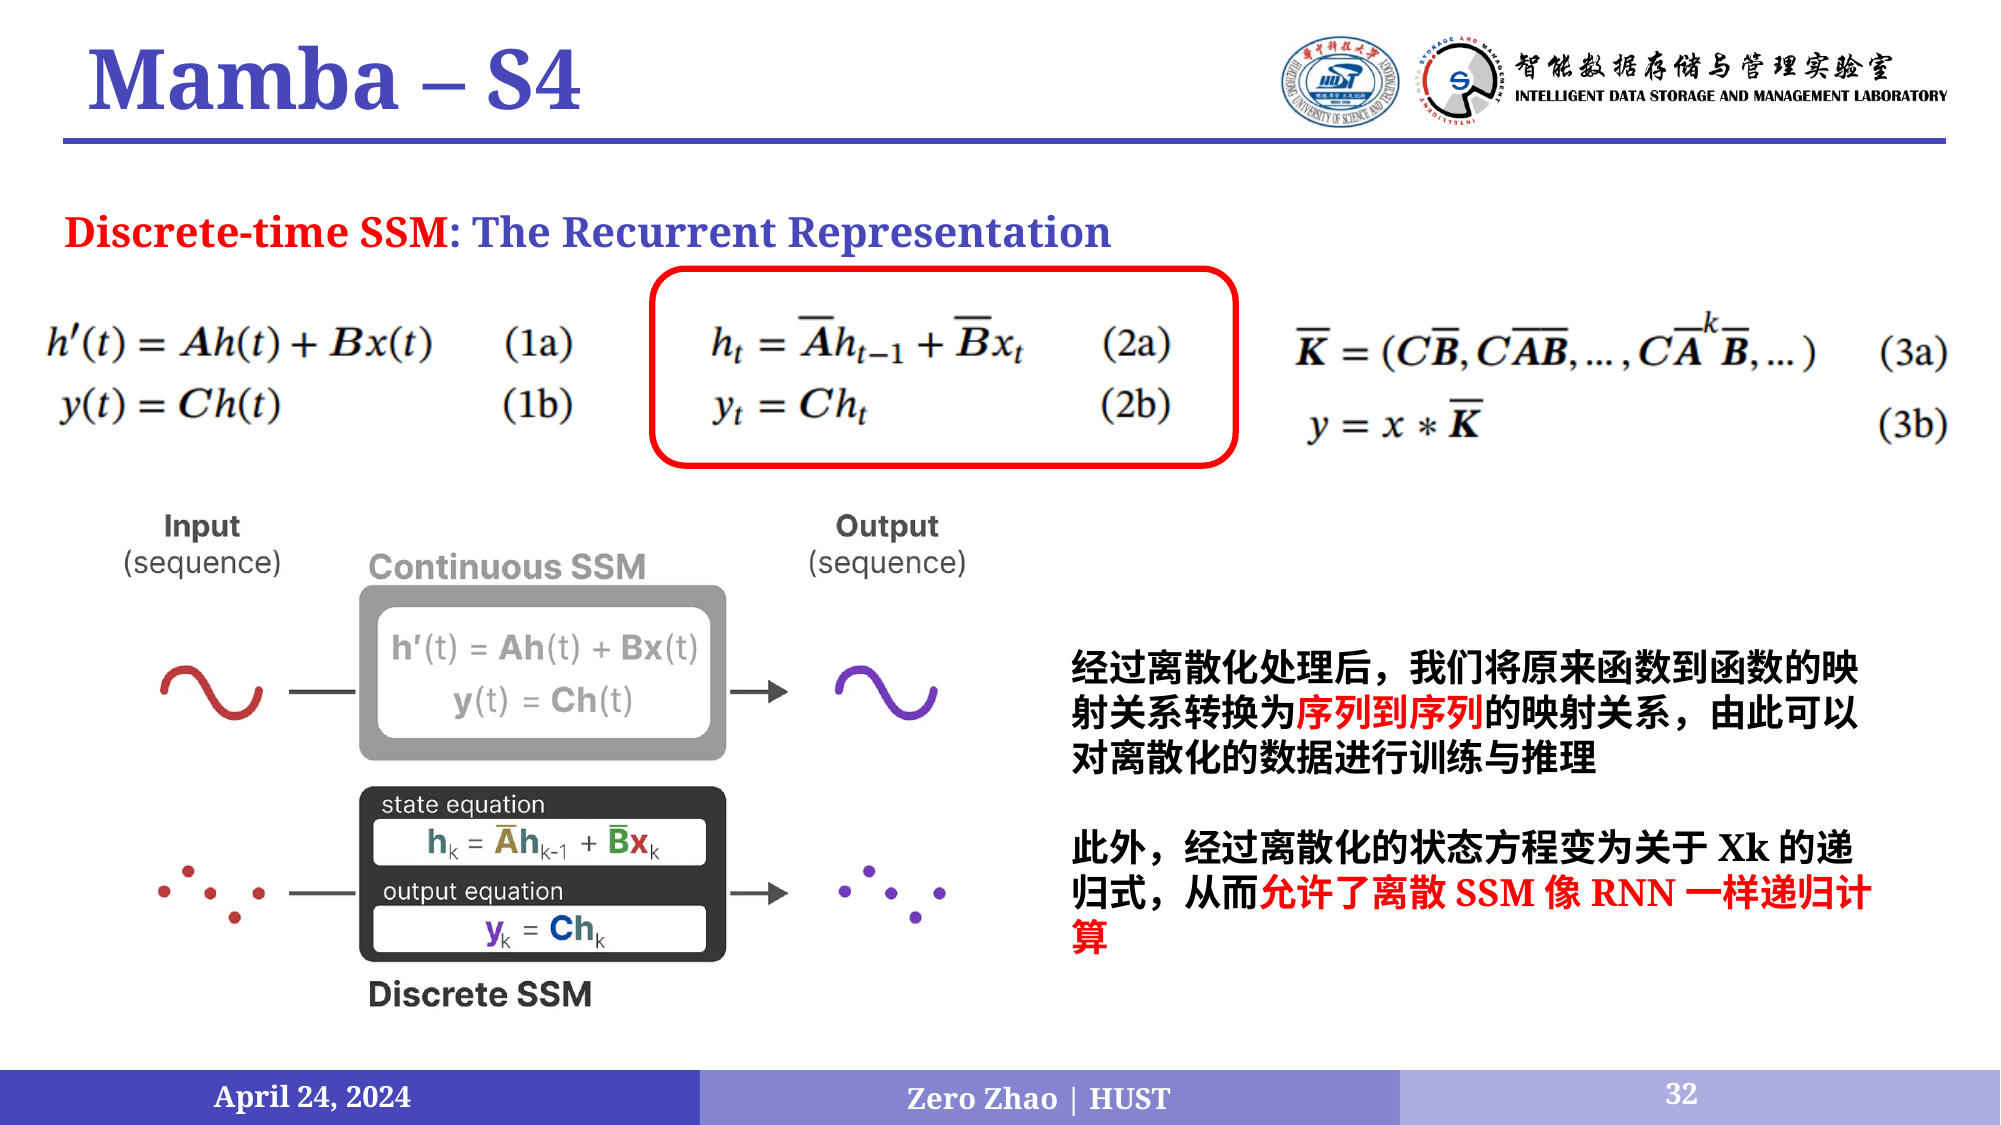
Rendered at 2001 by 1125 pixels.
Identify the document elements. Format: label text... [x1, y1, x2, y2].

slide_number 32 [1615, 1050, 1749, 1125]
text_box 经过离散化处理后，我们将原来函数到函数的映射关系转换为序列到序列的映射关系，由此可以对离散化的数据进行训练与推理 此外，经过离散化的状态方程变为关于Xk的递归式，从而允许了离散SSM像RNN一样递归计算 [1056, 636, 1889, 967]
footer Zero Zhao | HUST [671, 1075, 1414, 1120]
text_box [0, 1069, 198, 1125]
text_box [1399, 1069, 1615, 1125]
text_box [699, 1069, 1399, 1075]
text_box Mamba – S4 [72, 29, 1188, 135]
picture [53, 508, 1050, 1018]
text_box Discrete-time SSM: The Recurrent Representation [49, 198, 1334, 264]
text_box [502, 1069, 699, 1125]
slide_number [198, 1065, 502, 1125]
text_box [699, 1120, 1399, 1125]
text_box [1749, 1069, 2000, 1125]
picture [1280, 35, 1400, 128]
picture [0, 273, 1993, 471]
text_box [666, 267, 1221, 273]
picture [1409, 33, 1955, 128]
